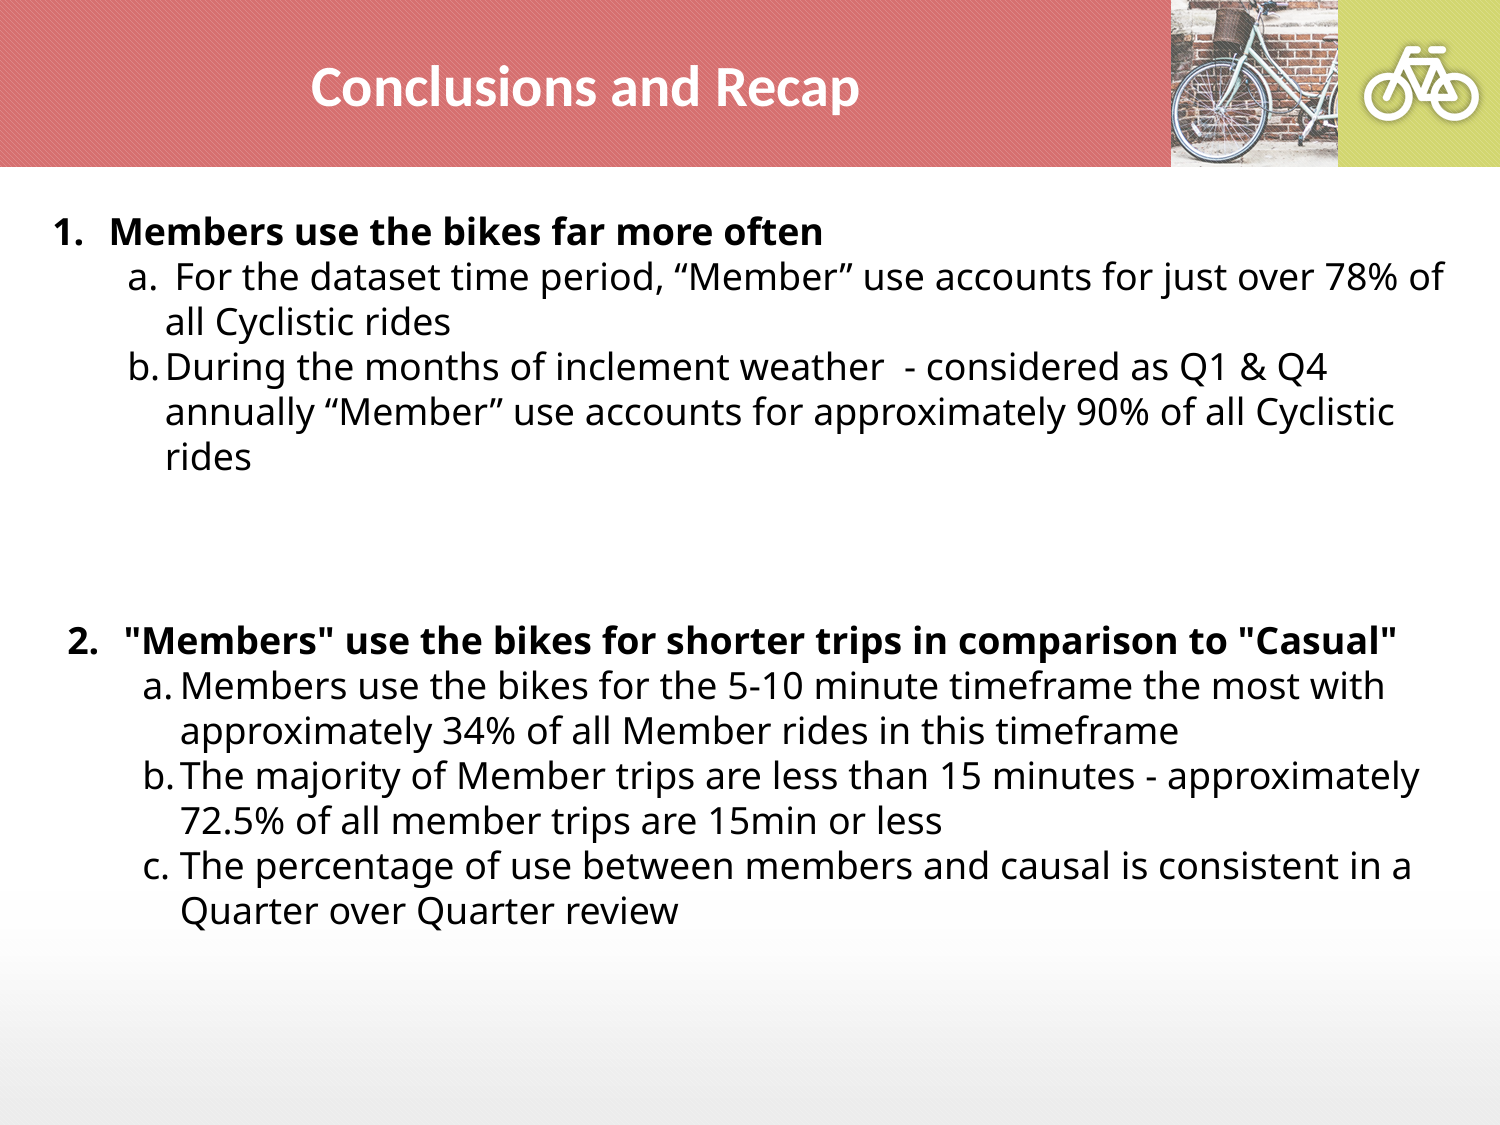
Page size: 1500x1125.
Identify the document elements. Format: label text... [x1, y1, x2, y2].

title Conclusions and Recap [19, 17, 1152, 149]
text_box "Members" use the bikes for shorter trips in comparison to "Casual" Members use the bikes for the 5-10 minute timeframe the most with approximately 34% of all Member rides in this timeframe The majority of Member trips are less than 15 minutes - approximately 72.5% of all member trips are 15min or less The percentage of use between members and causal is consistent in a Quarter over Quarter review [15, 609, 1480, 940]
text_box Members use the bikes far more often For the dataset time period, “Member” use accounts for just over 78% of all Cyclistic rides During the months of inclement weather - considered as Q1 & Q4 annually “Member” use accounts for approximately 90% of all Cyclistic rides [0, 172, 1495, 530]
picture [0, 0, 1500, 1125]
